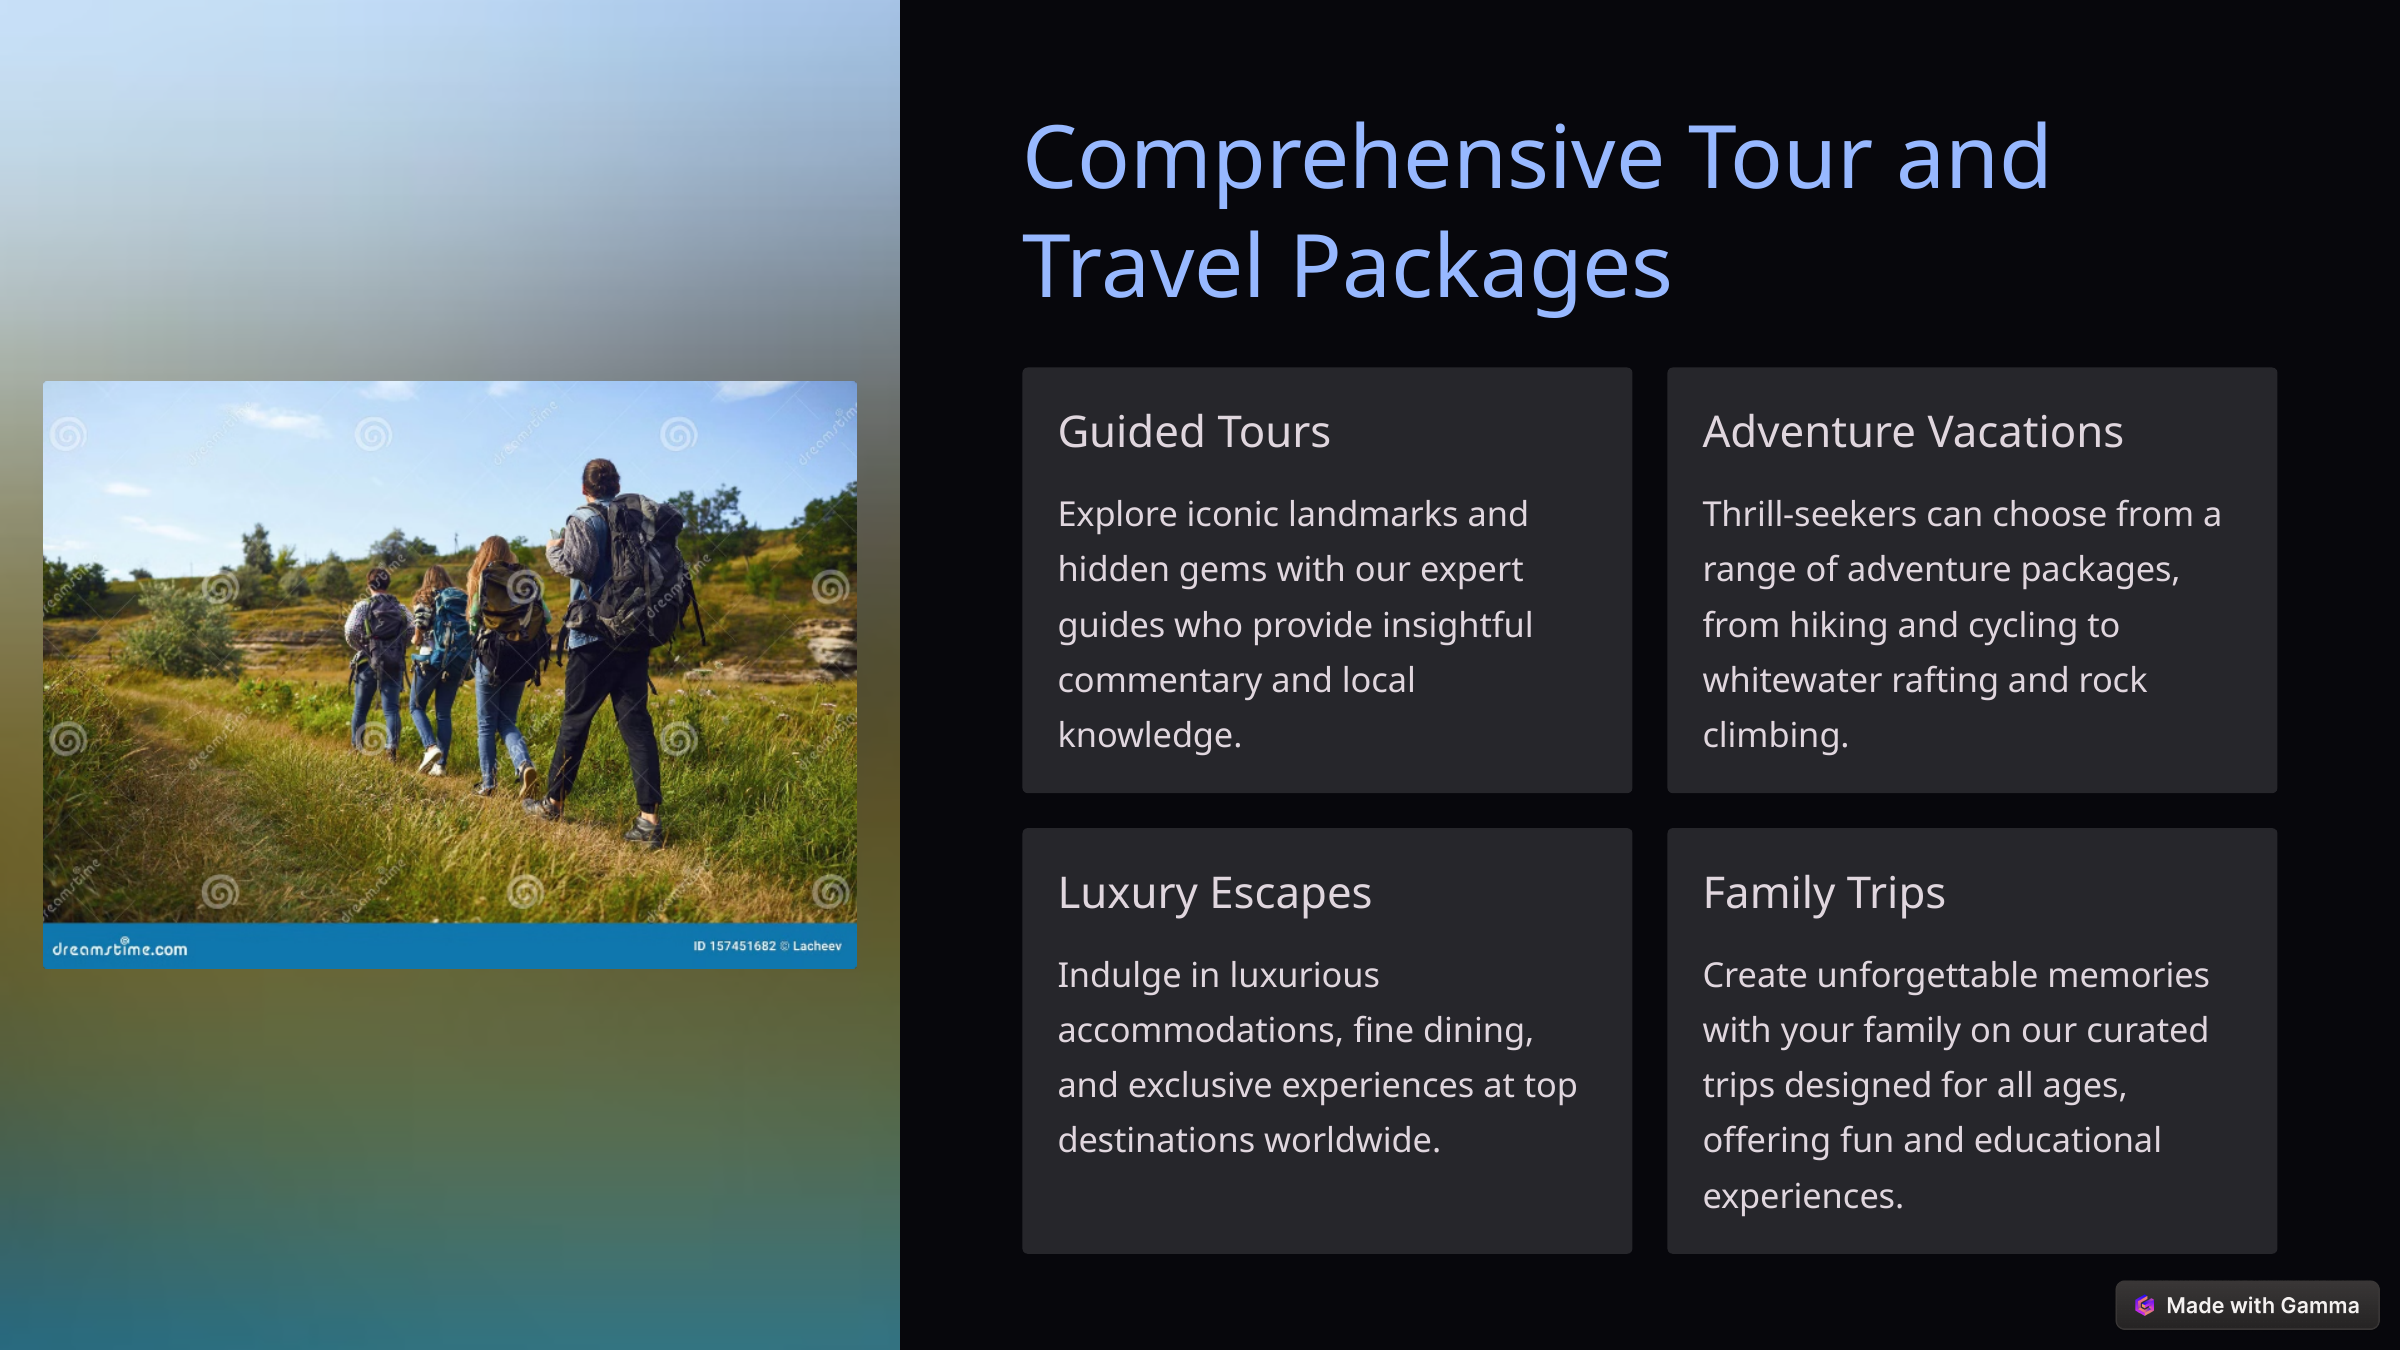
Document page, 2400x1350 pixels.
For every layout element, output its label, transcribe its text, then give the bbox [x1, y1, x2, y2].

text_box Comprehensive Tour and Travel Packages [1022, 96, 2278, 316]
picture [0, 0, 900, 1350]
text_box Guided Tours [1057, 402, 1495, 458]
text_box Create unforgettable memories with your family on our curated trips designed for all ages, offering fun and educational experiences. [1702, 938, 2243, 1219]
text_box Luxury Escapes [1057, 863, 1495, 918]
text_box [1667, 828, 2278, 1254]
text_box [1022, 828, 1633, 1254]
picture [2106, 1271, 2389, 1339]
text_box [1022, 367, 1633, 794]
text_box Family Trips [1702, 863, 2140, 918]
text_box Indulge in luxurious accommodations, fine dining, and exclusive experiences at top destinations worldwide. [1057, 938, 1598, 1163]
text_box Explore iconic landmarks and hidden gems with our expert guides who provide insightful commentary and local knowledge. [1057, 478, 1598, 759]
text_box Adventure Vacations [1702, 402, 2169, 458]
text_box Thrill-seekers can choose from a range of adventure packages, from hiking and cycling to whitewater rafting and rock climbing. [1702, 478, 2243, 759]
text_box [1667, 367, 2278, 794]
